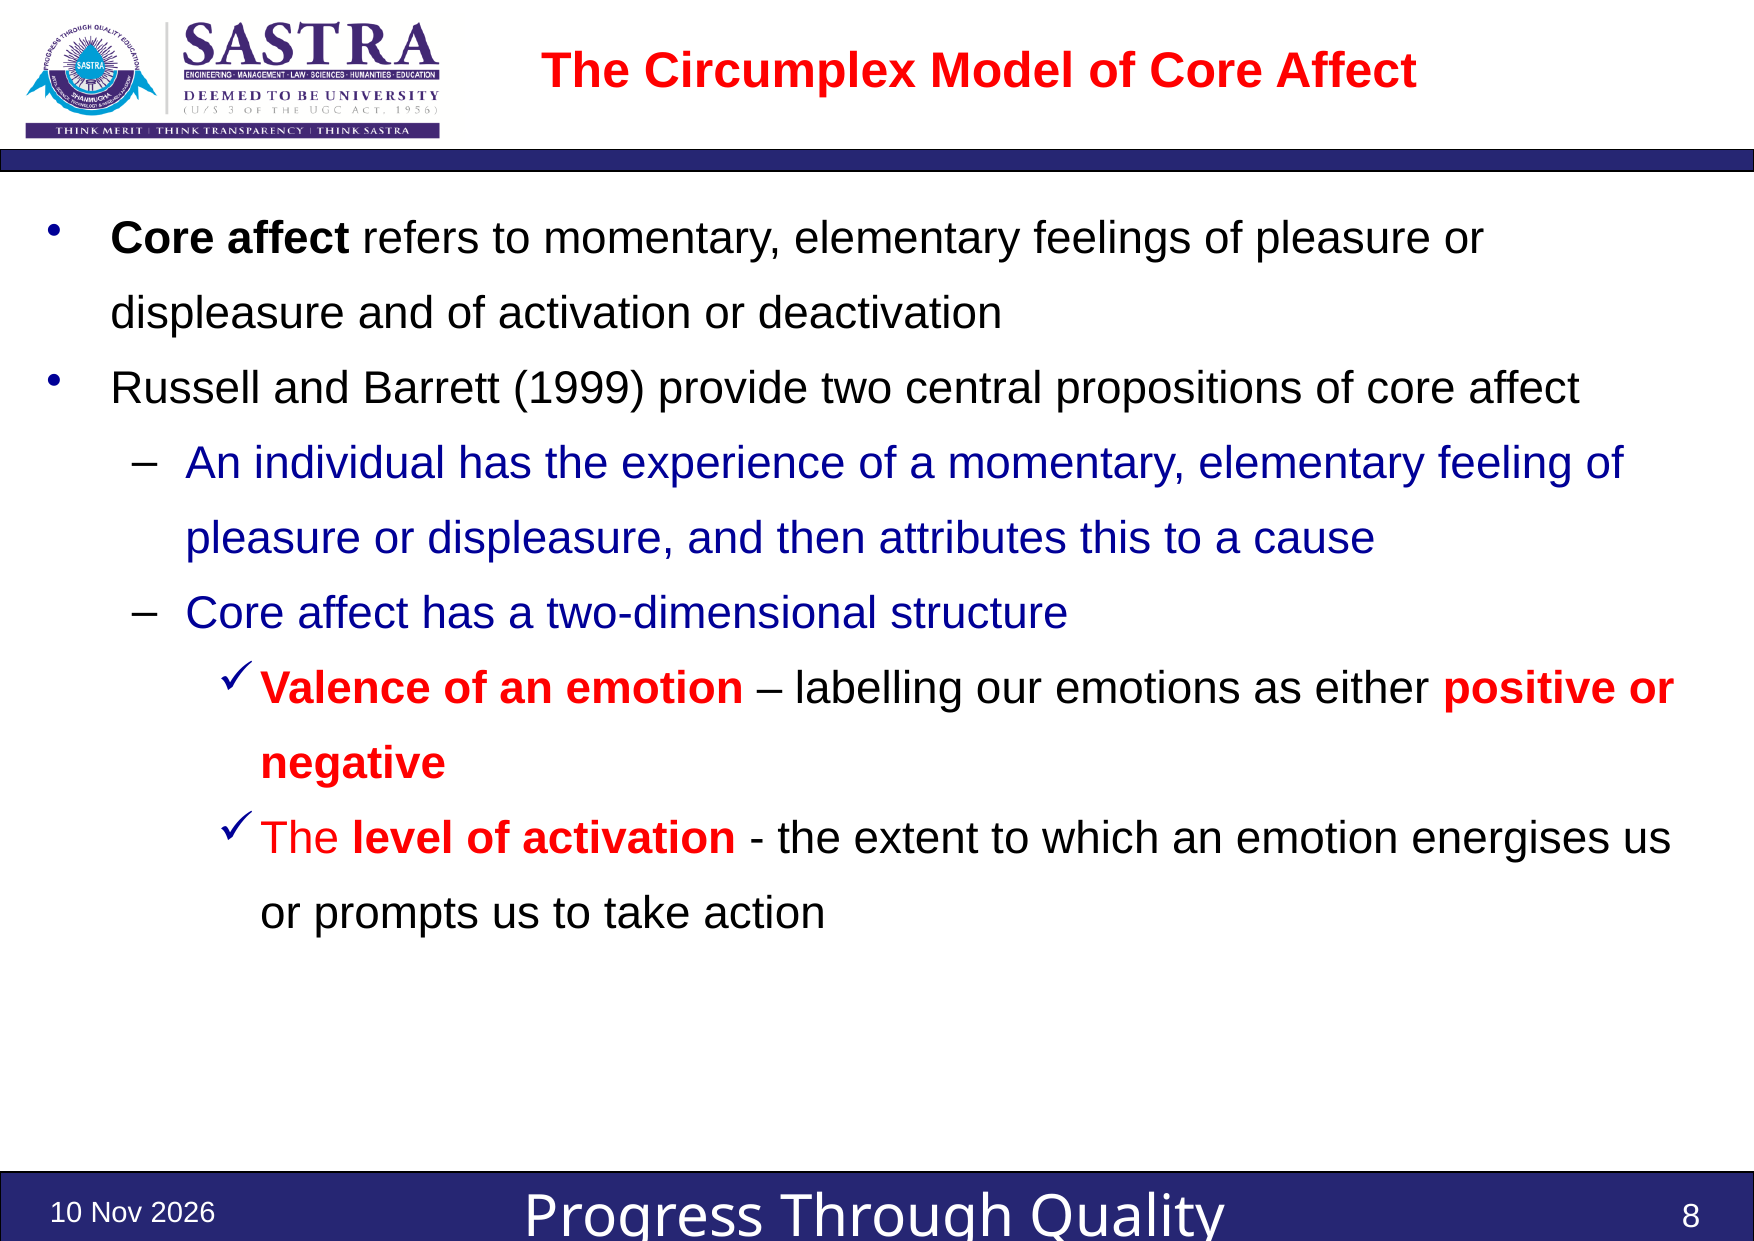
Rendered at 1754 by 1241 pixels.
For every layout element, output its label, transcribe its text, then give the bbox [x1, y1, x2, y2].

slide_number 8 [1307, 1184, 1718, 1237]
title The Circumplex Model of Core Affect [456, 28, 1502, 107]
picture [0, 13, 465, 146]
slide_number 5-Oct-22 [32, 1184, 267, 1236]
list Core affect refers to momentary, elementary feelings of pleasure or displeasure and of activation or deactivation Russell and Barrett (1999) provide two central propositions of core affect An individual has the experience of a momentary, elementary feeling of pleasure or displeasure, and then attributes this to a cause Core affect has a two-dimensional structure Valence of an emotion – labelling our emotions as either positive or negative The level of activation - the extent to which an emotion energises us or prompts us to take action [29, 179, 1725, 1137]
